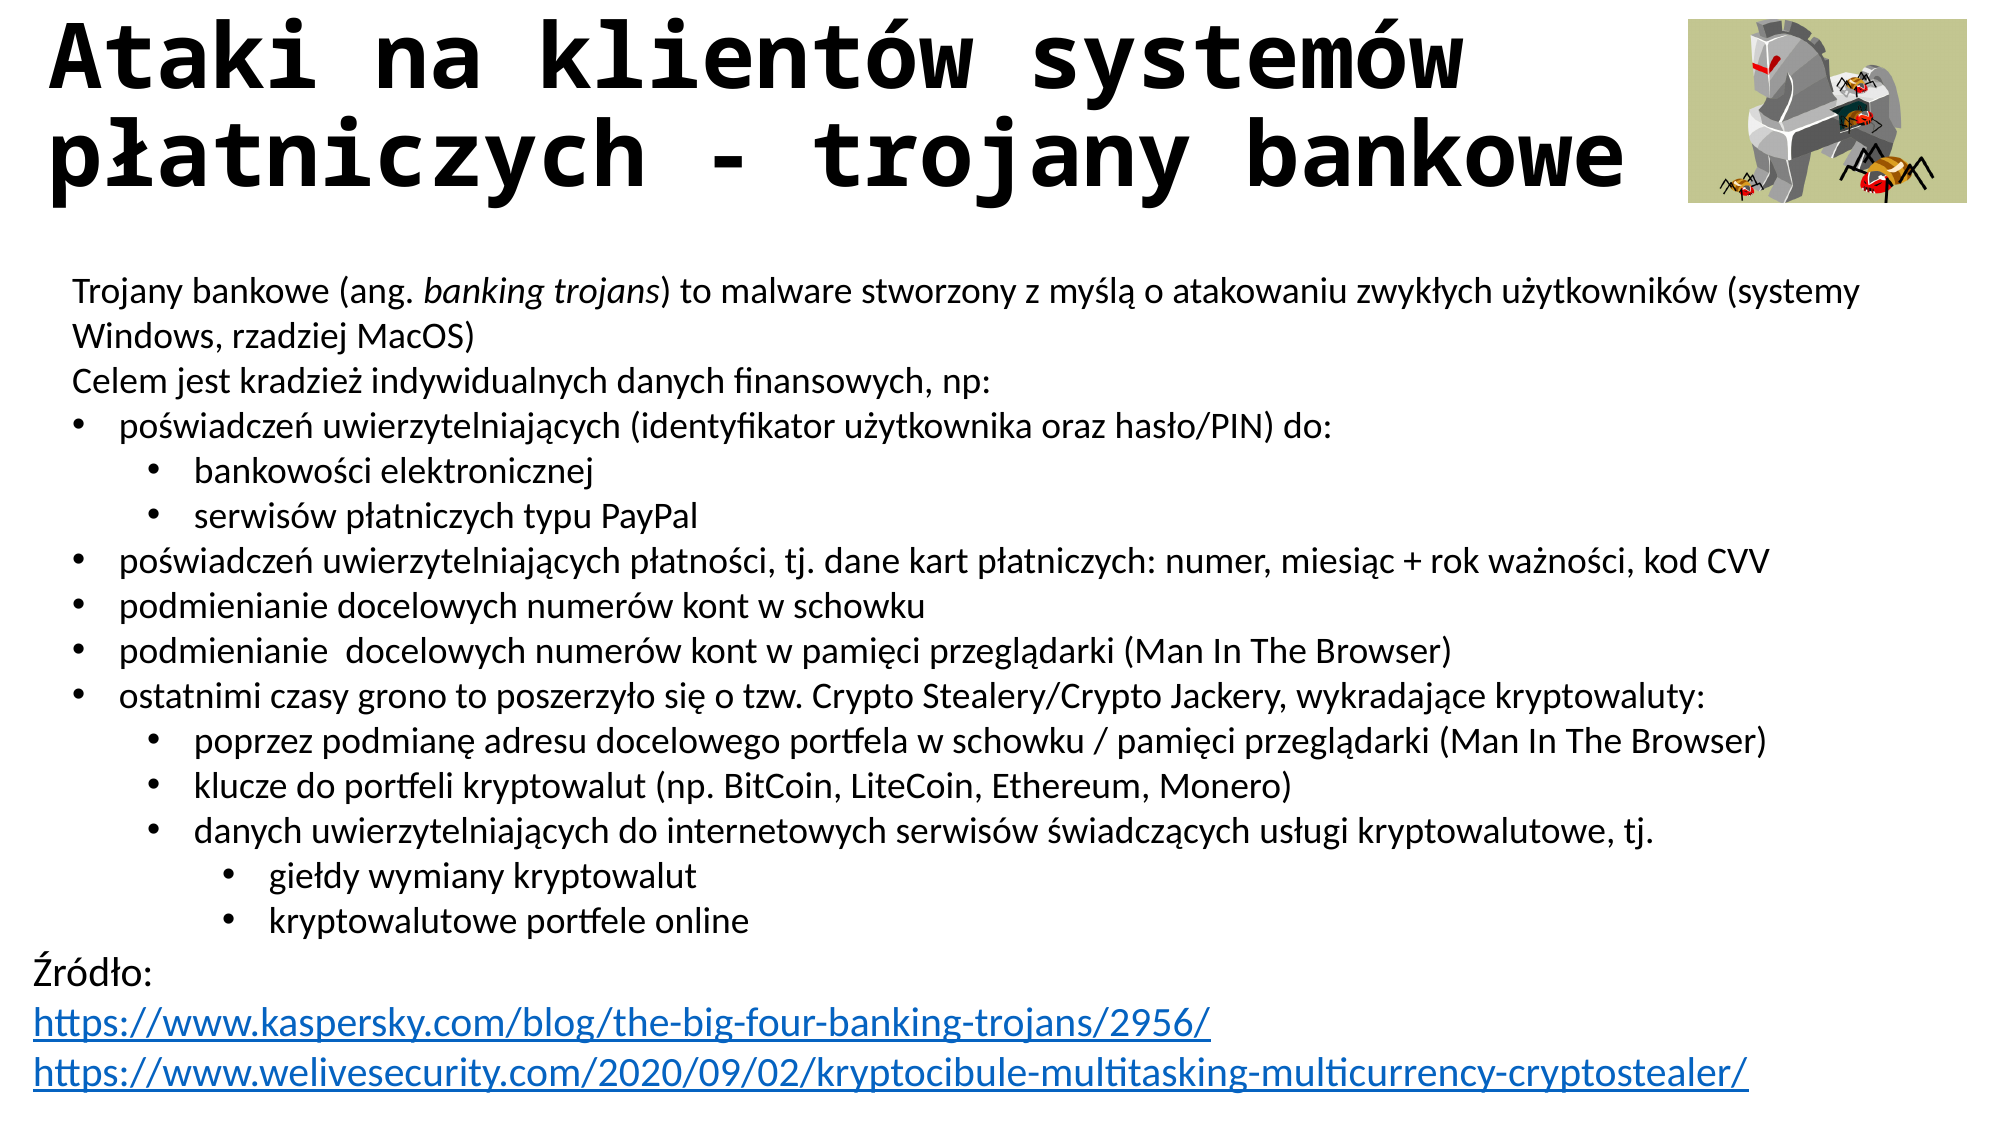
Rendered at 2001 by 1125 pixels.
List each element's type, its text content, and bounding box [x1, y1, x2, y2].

title Ataki na klientów systemów płatniczych - trojany bankowe [33, 0, 1882, 217]
text_box Źródło: https://www.kaspersky.com/blog/the-big-four-banking-trojans/2956/ https://www.welivesecurity.com/2020/09/02/kryptocibule-multitasking-multicurrency-cryptostealer/ [18, 936, 2000, 1102]
text_box Trojany bankowe (ang. banking trojans) to malware stworzony z myślą o atakowaniu zwykłych użytkowników (systemy Windows, rzadziej MacOS) Celem jest kradzież indywidualnych danych finansowych, np: poświadczeń uwierzytelniających (identyfikator użytkownika oraz hasło/PIN) do: bankowości elektronicznej serwisów płatniczych typu PayPal poświadczeń uwierzytelniających płatności, tj. dane kart płatniczych: numer, miesiąc + rok ważności, kod CVV podmienianie docelowych numerów kont w schowku podmienianie docelowych numerów kont w pamięci przeglądarki (Man In The Browser) ostatnimi czasy grono to poszerzyło się o tzw. Crypto Stealery/Crypto Jackery, wykradające kryptowaluty: poprzez podmianę adresu docelowego portfela w schowku / pamięci przeglądarki (Man In The Browser) klucze do portfeli kryptowalut (np. BitCoin, LiteCoin, Ethereum, Monero) danych uwierzytelniających do internetowych serwisów świadczących usługi kryptowalutowe, tj. giełdy wymiany kryptowalut kryptowalutowe portfele online [57, 258, 1882, 948]
picture [1688, 19, 1967, 203]
